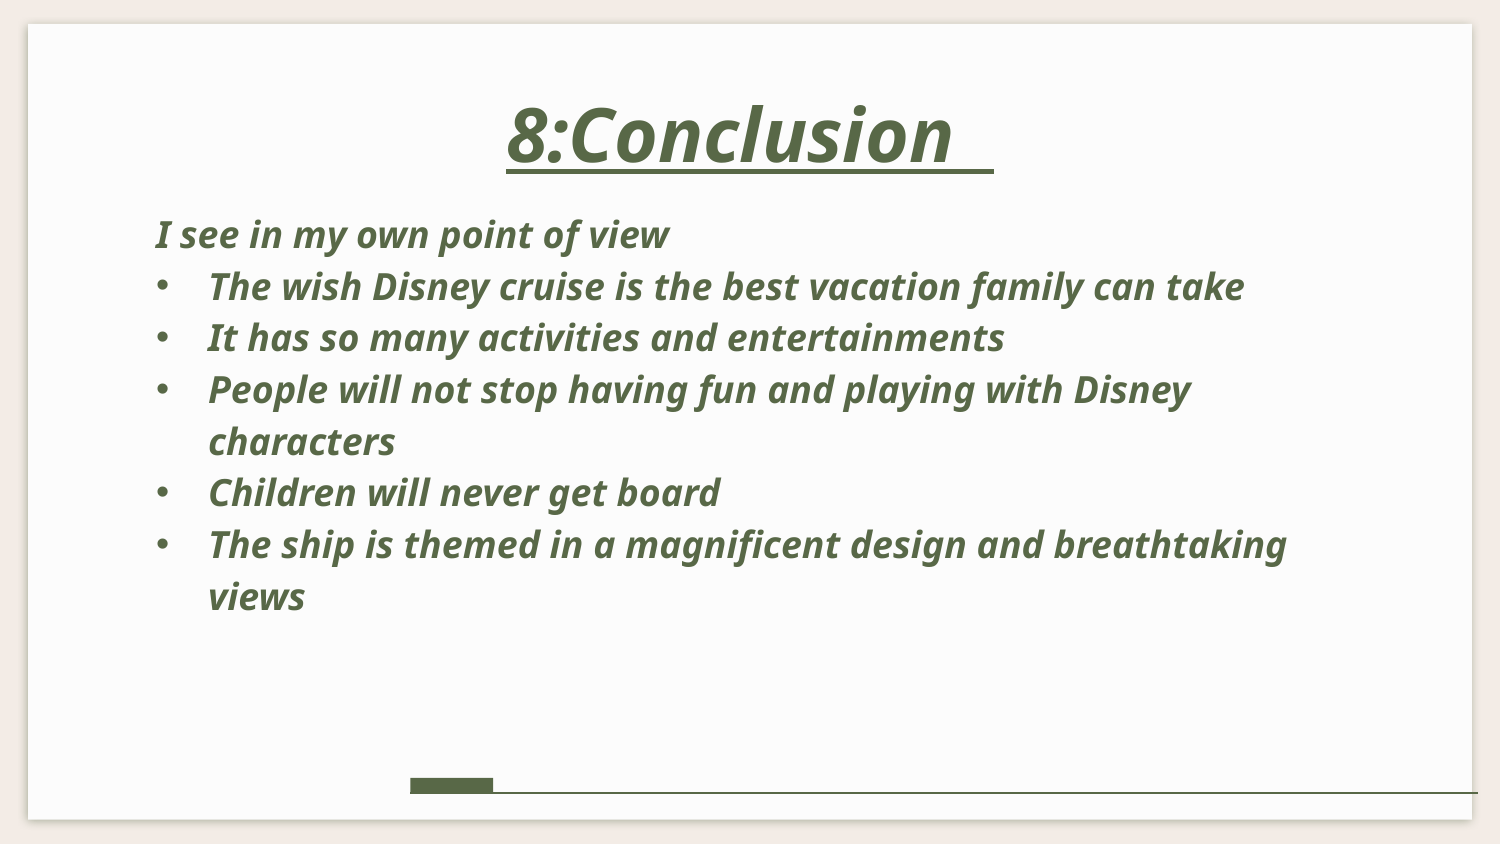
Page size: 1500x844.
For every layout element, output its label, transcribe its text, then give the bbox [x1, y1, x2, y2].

title 8:Conclusion [118, 72, 1382, 167]
list I see in my own point of view The wish Disney cruise is the best vacation family can take It has so many activities and entertainments People will not stop having fun and playing with Disney characters Children will never get board The ship is themed in a magnificent design and breathtaking views [118, 189, 1382, 670]
